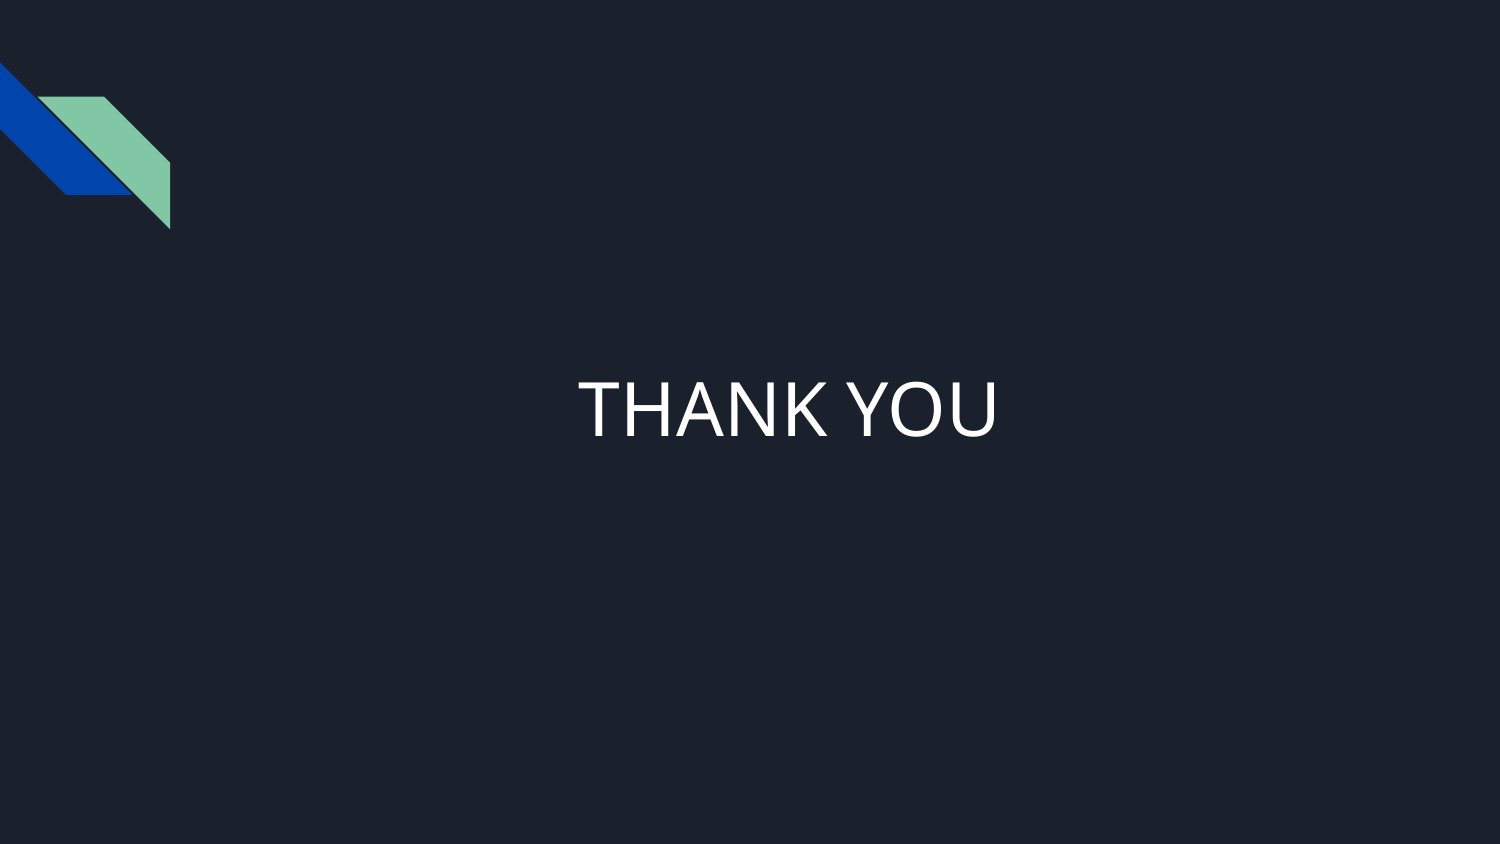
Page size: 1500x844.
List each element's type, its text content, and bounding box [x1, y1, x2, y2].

title THANK YOU [212, 346, 1368, 497]
